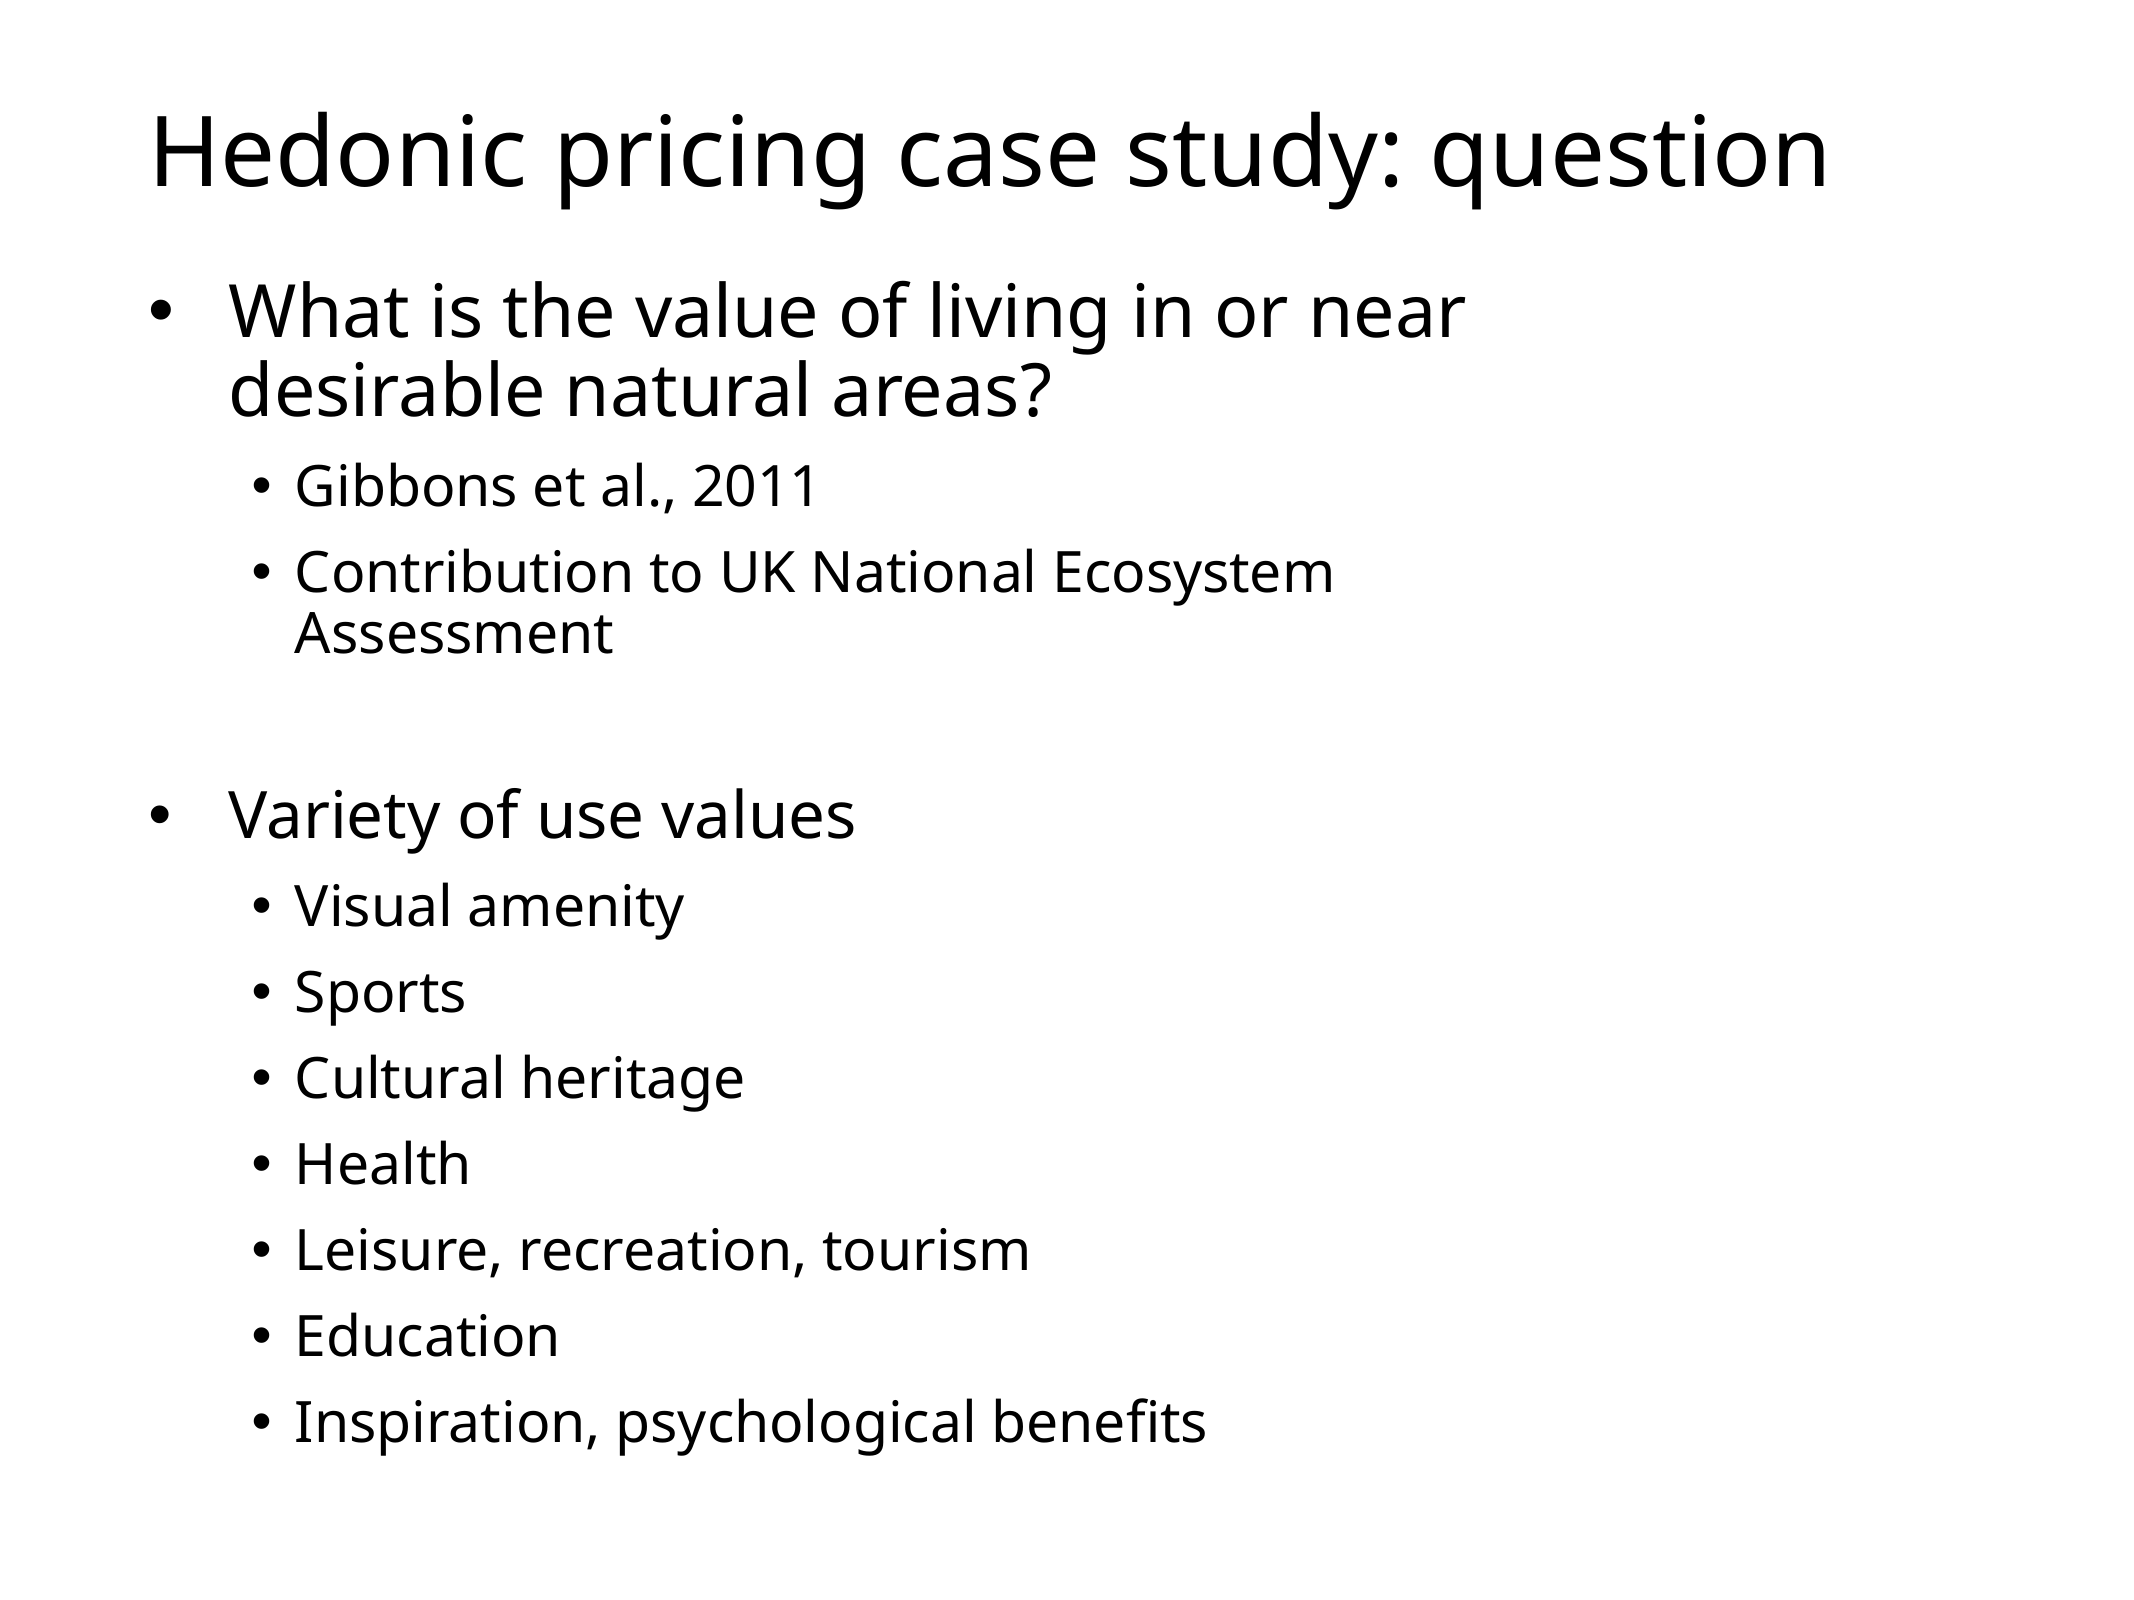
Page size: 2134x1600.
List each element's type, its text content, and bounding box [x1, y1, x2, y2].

title Hedonic pricing case study: question [133, 0, 1974, 310]
list What is the value of living in or near desirable natural areas? Gibbons et al., 2011 Contribution to UK National Ecosystem Assessment Variety of use values Visual amenity Sports Cultural heritage Health Leisure, recreation, tourism Education Inspiration, psychological benefits [133, 266, 1632, 1467]
